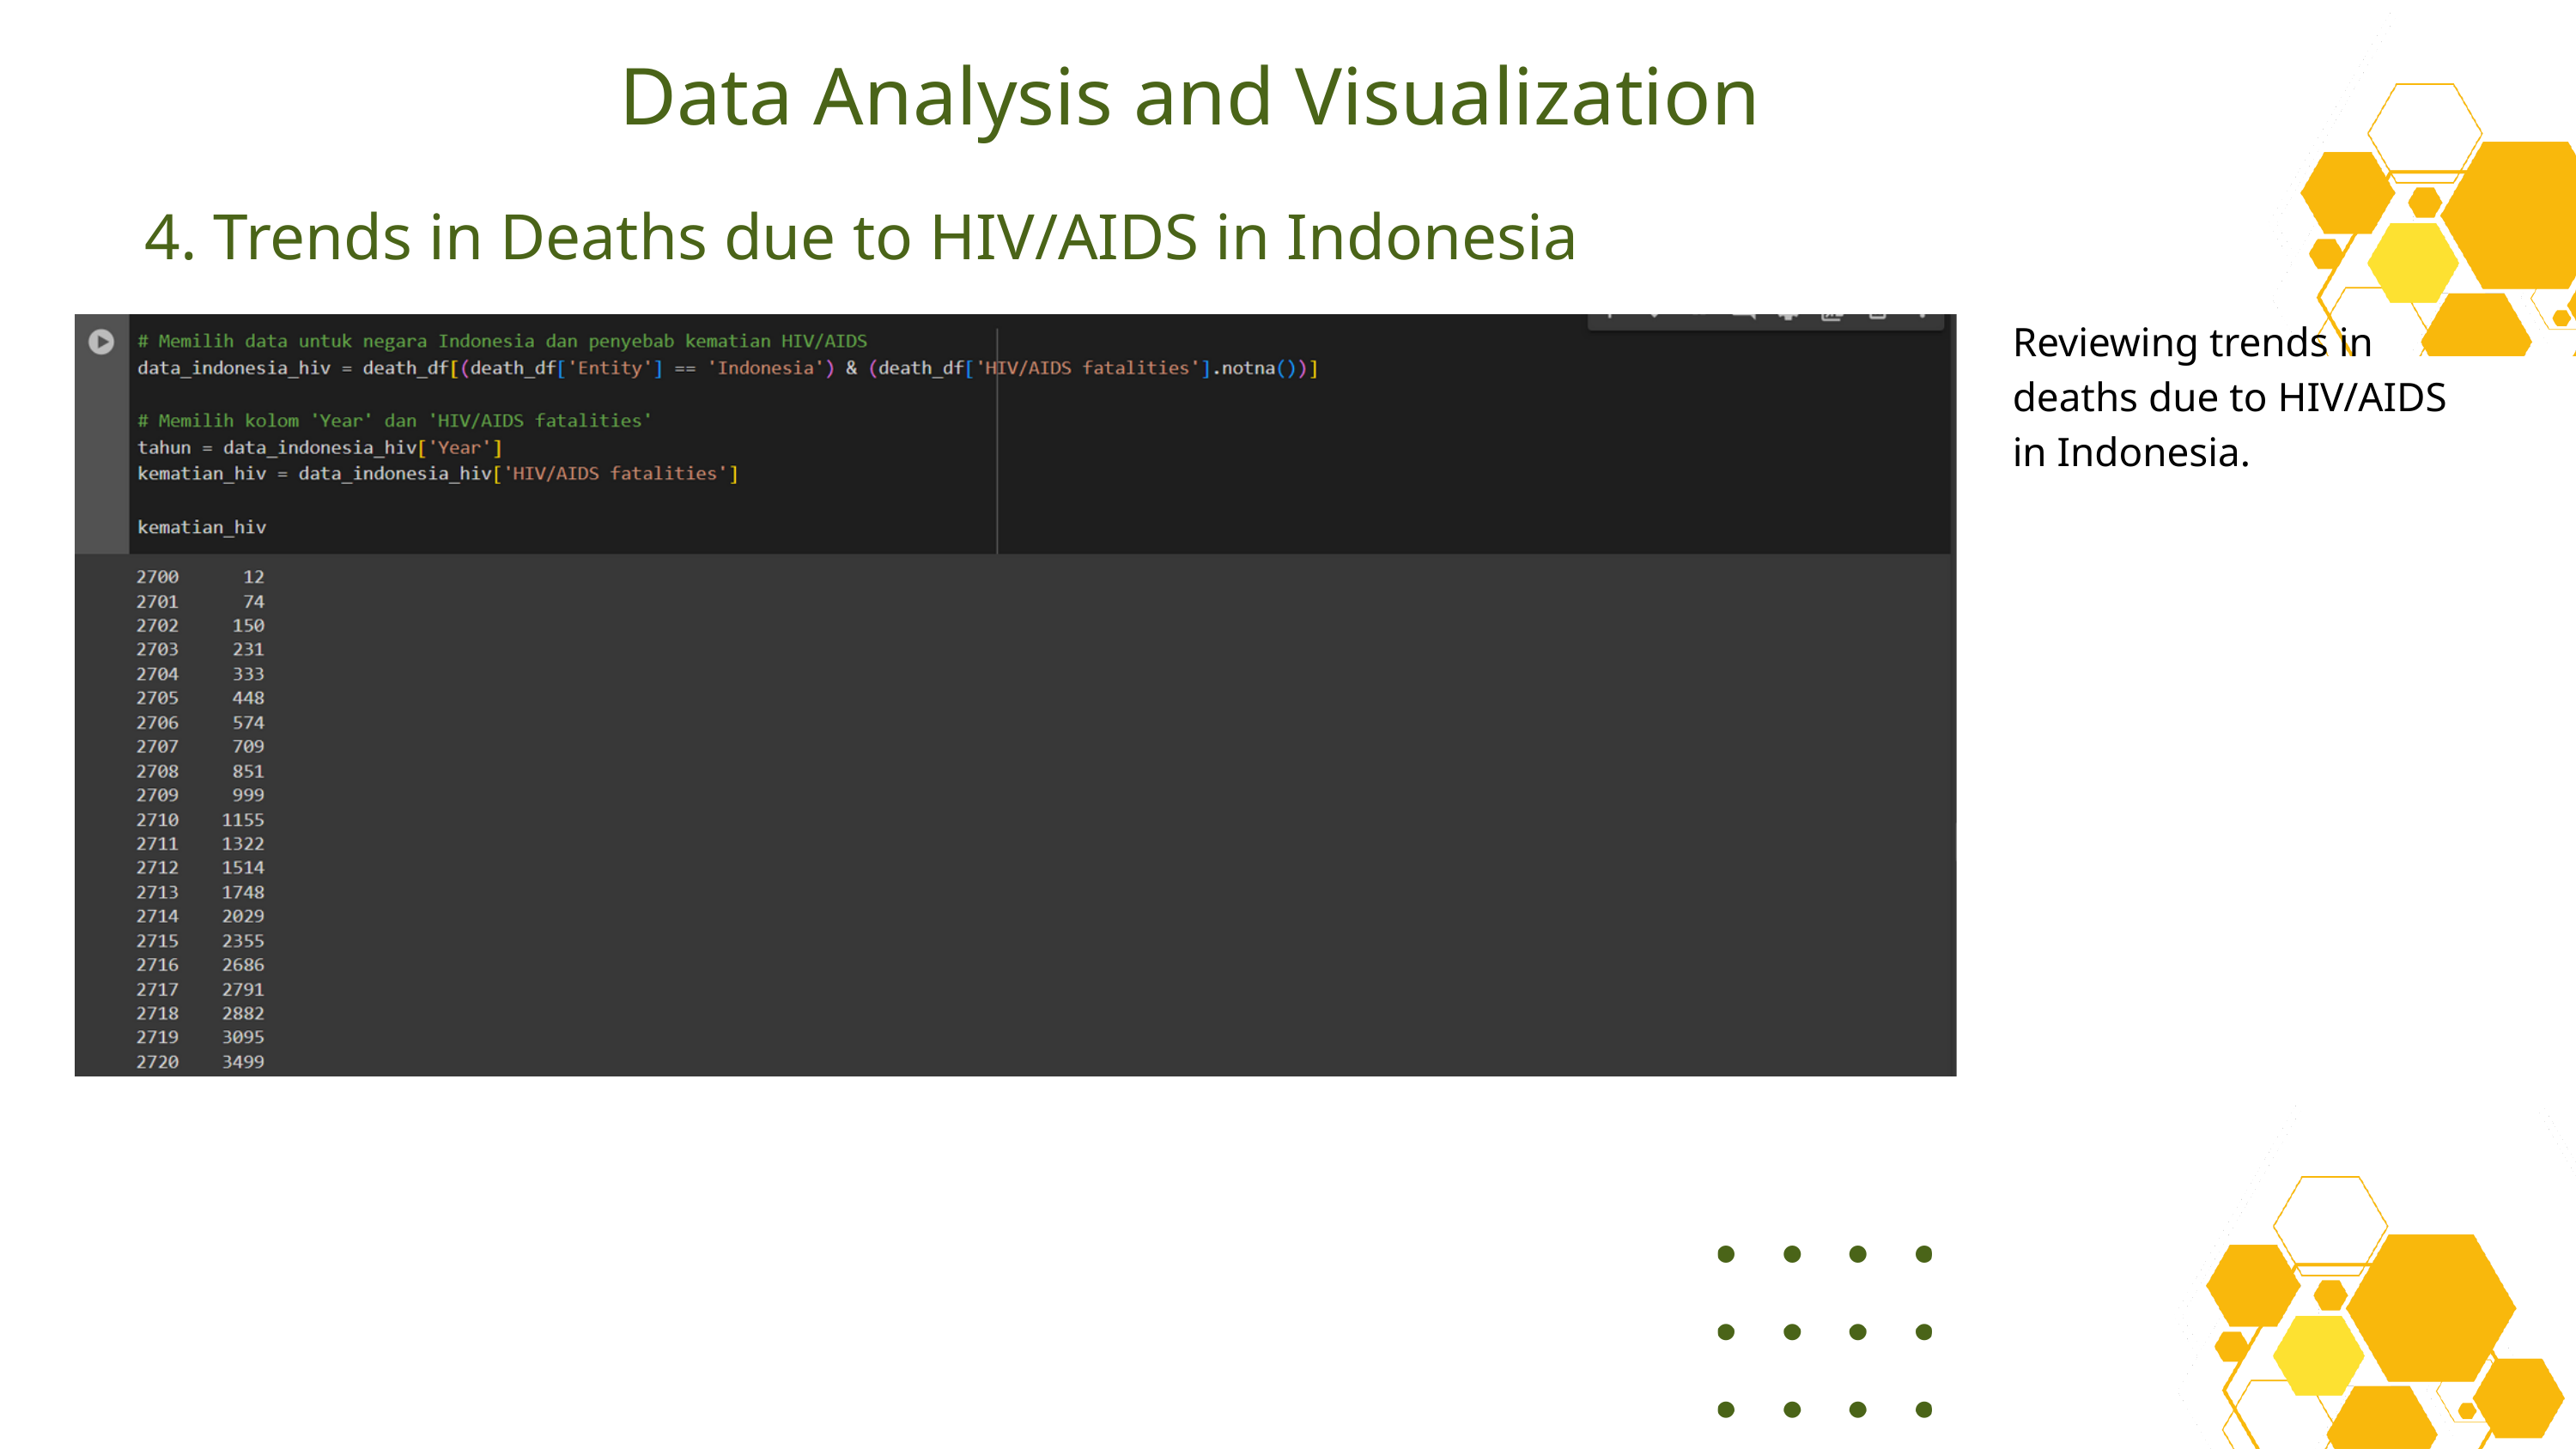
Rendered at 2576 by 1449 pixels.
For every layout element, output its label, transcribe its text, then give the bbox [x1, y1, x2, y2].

text_box [1717, 1246, 1932, 1449]
text_box 4. Trends in Deaths due to HIV/AIDS in Indonesia [144, 216, 1687, 272]
text_box [75, 314, 1957, 1076]
text_box [2174, 1104, 2576, 1449]
text_box Reviewing trends in deaths due to HIV/AIDS in Indonesia. [2012, 309, 2470, 475]
text_box Data Analysis and Visualization [619, 71, 1957, 141]
text_box [2269, 11, 2576, 356]
